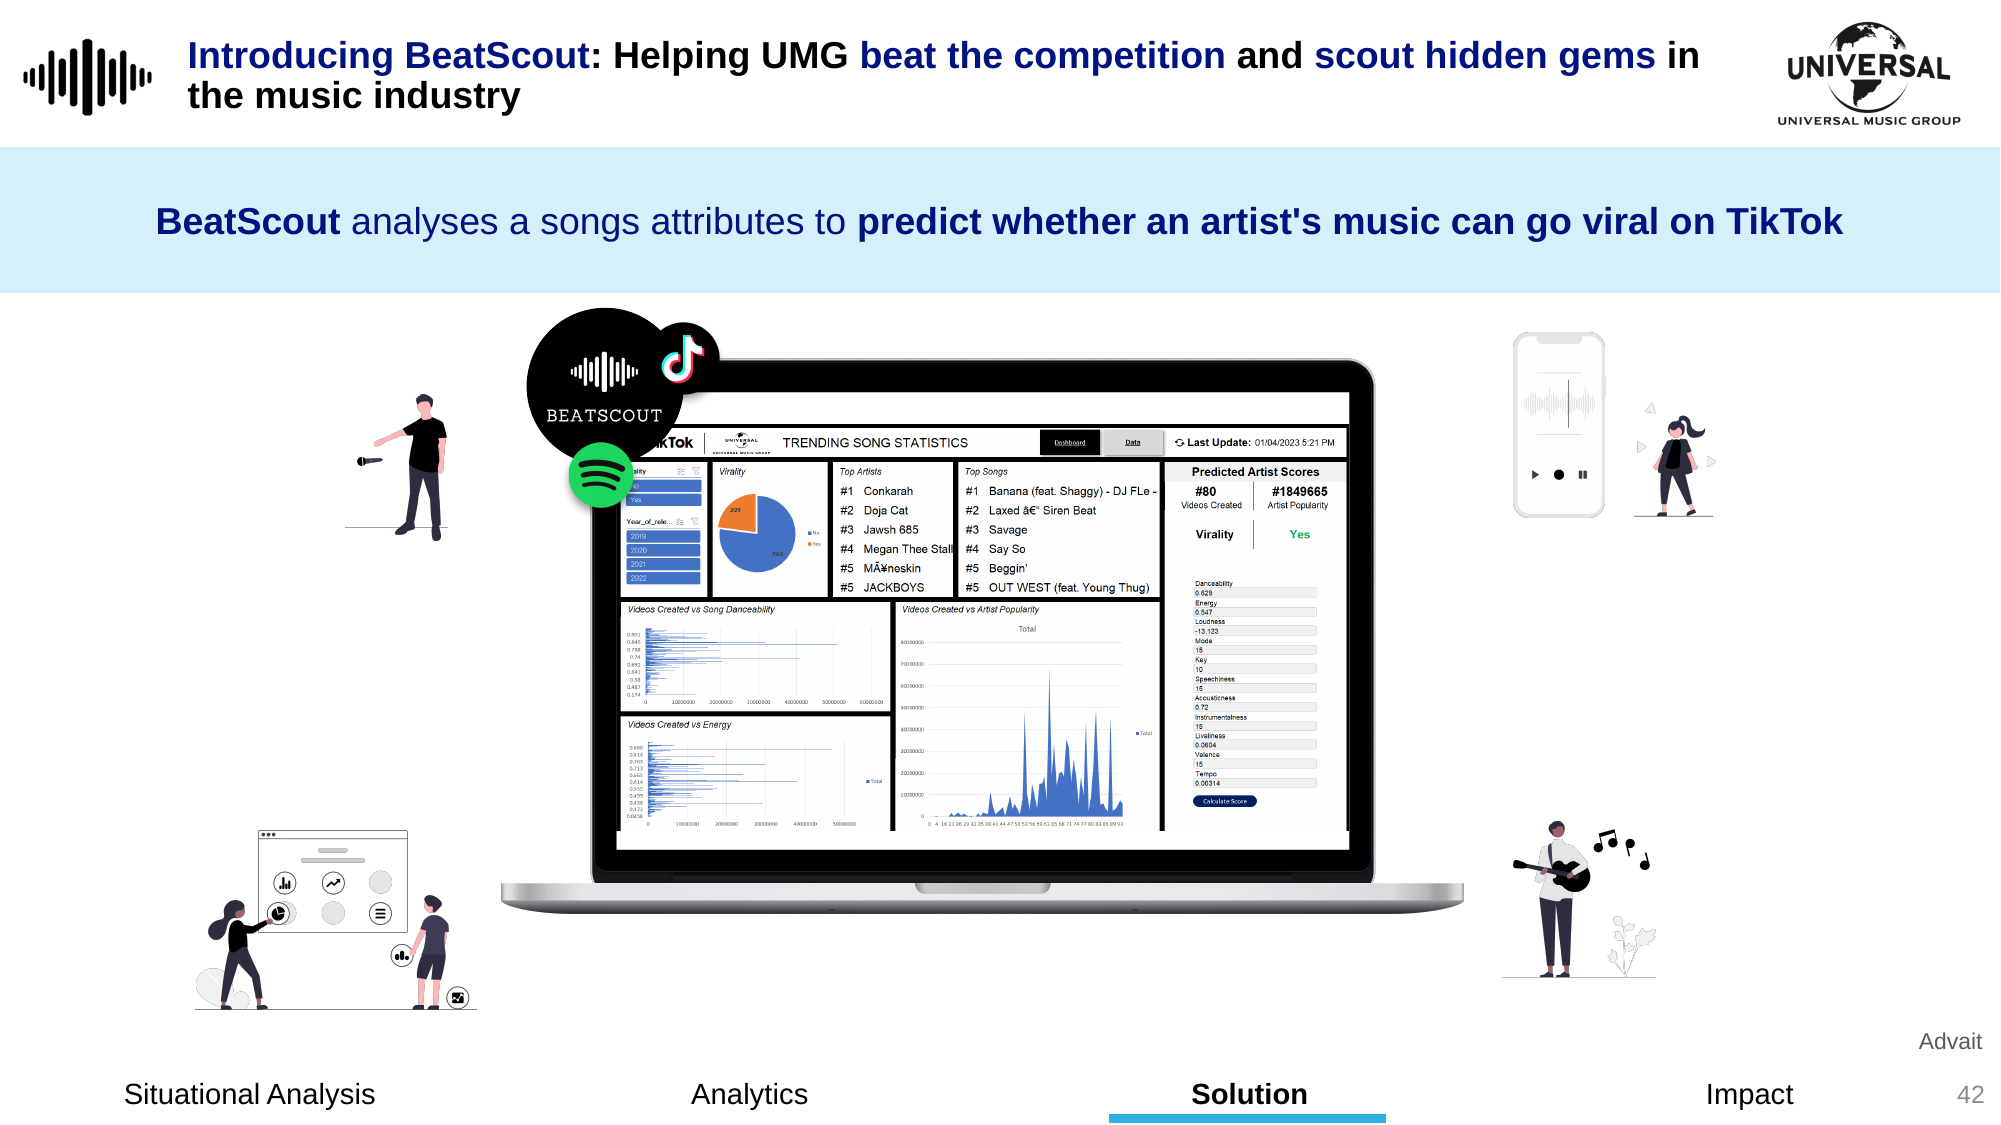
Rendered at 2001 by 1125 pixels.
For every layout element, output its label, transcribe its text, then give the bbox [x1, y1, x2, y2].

title Introducing BeatScout: Helping UMG beat the competition and scout hidden gems in the music industry [172, 24, 1748, 129]
picture [195, 830, 477, 1010]
picture [1775, 19, 1963, 141]
slide_number 42 [1550, 1067, 2000, 1121]
text_box BeatScout analyses a songs attributes to predict whether an artist's music can go viral on TikTok [0, 146, 2000, 294]
picture [501, 307, 1464, 914]
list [1513, 332, 1716, 518]
text_box Advait [1774, 1021, 1998, 1063]
picture [0, 10, 214, 141]
picture [345, 394, 448, 541]
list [1502, 821, 1656, 978]
